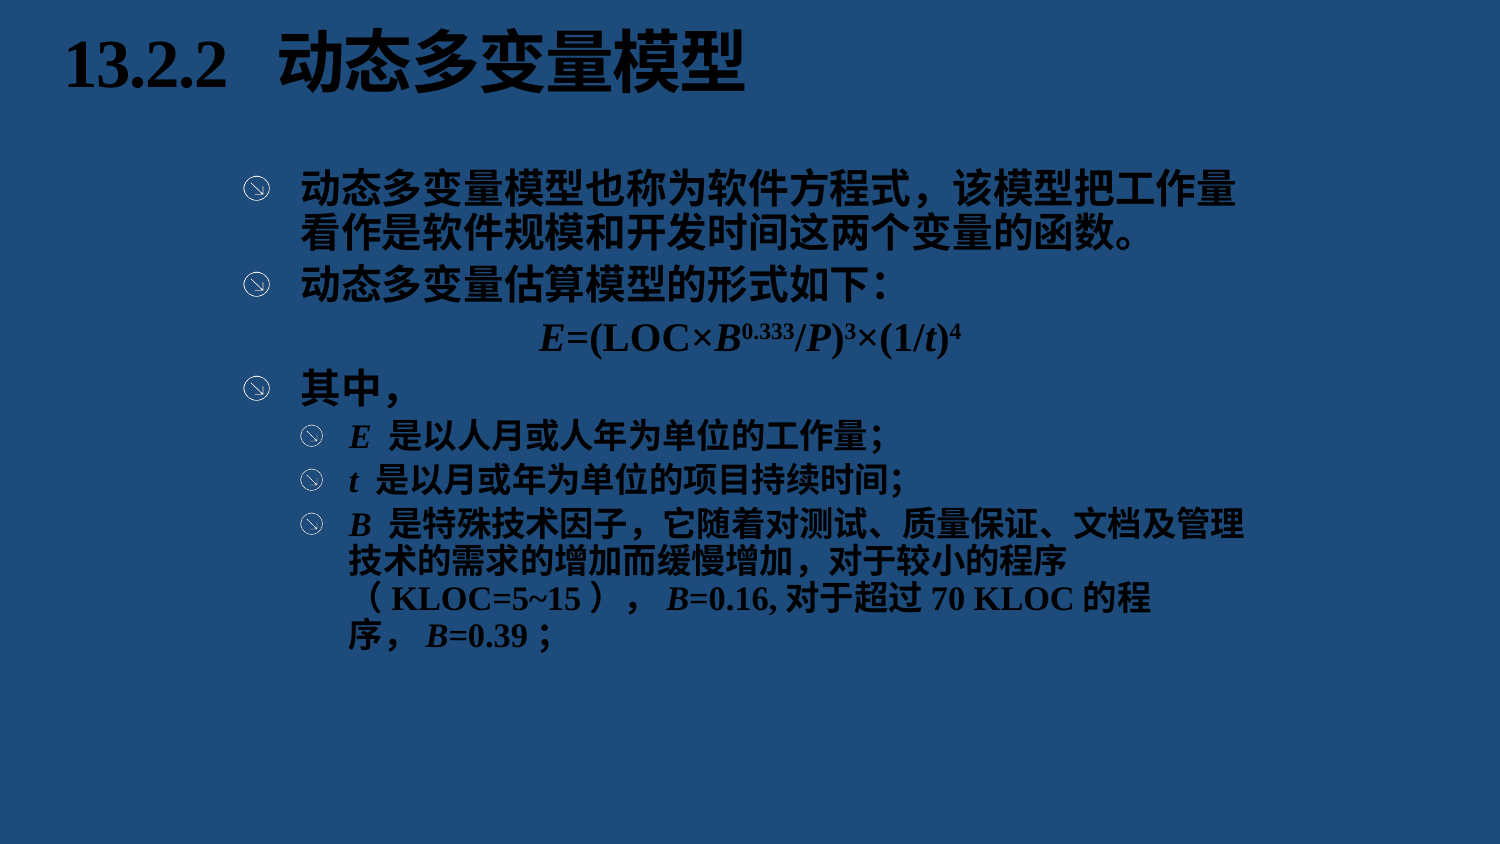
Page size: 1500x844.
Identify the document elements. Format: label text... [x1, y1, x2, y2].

picture [300, 468, 323, 491]
picture [243, 175, 270, 201]
picture [300, 424, 323, 447]
picture [243, 271, 270, 297]
picture [300, 512, 323, 535]
title 13.2.2 动态多变量模型 [63, 28, 1436, 104]
list 动态多变量模型也称为软件方程式，该模型把工作量看作是软件规模和开发时间这两个变量的函数。 动态多变量估算模型的形式如下： E=(LOC×B0.333/P)3×(1/t)4 其中， E 是以人月或人年为单位的工作量； t 是以月或年为单位的项目持续时间； B 是特殊技术因子，它随着对测试、质量保证、文档及管理技术的需求的增加而缓慢增加，对于较小的程序（KLOC=5~15），B=0.16,对于超过70 KLOC的程序，B=0.39； [243, 168, 1257, 670]
picture [243, 375, 270, 401]
